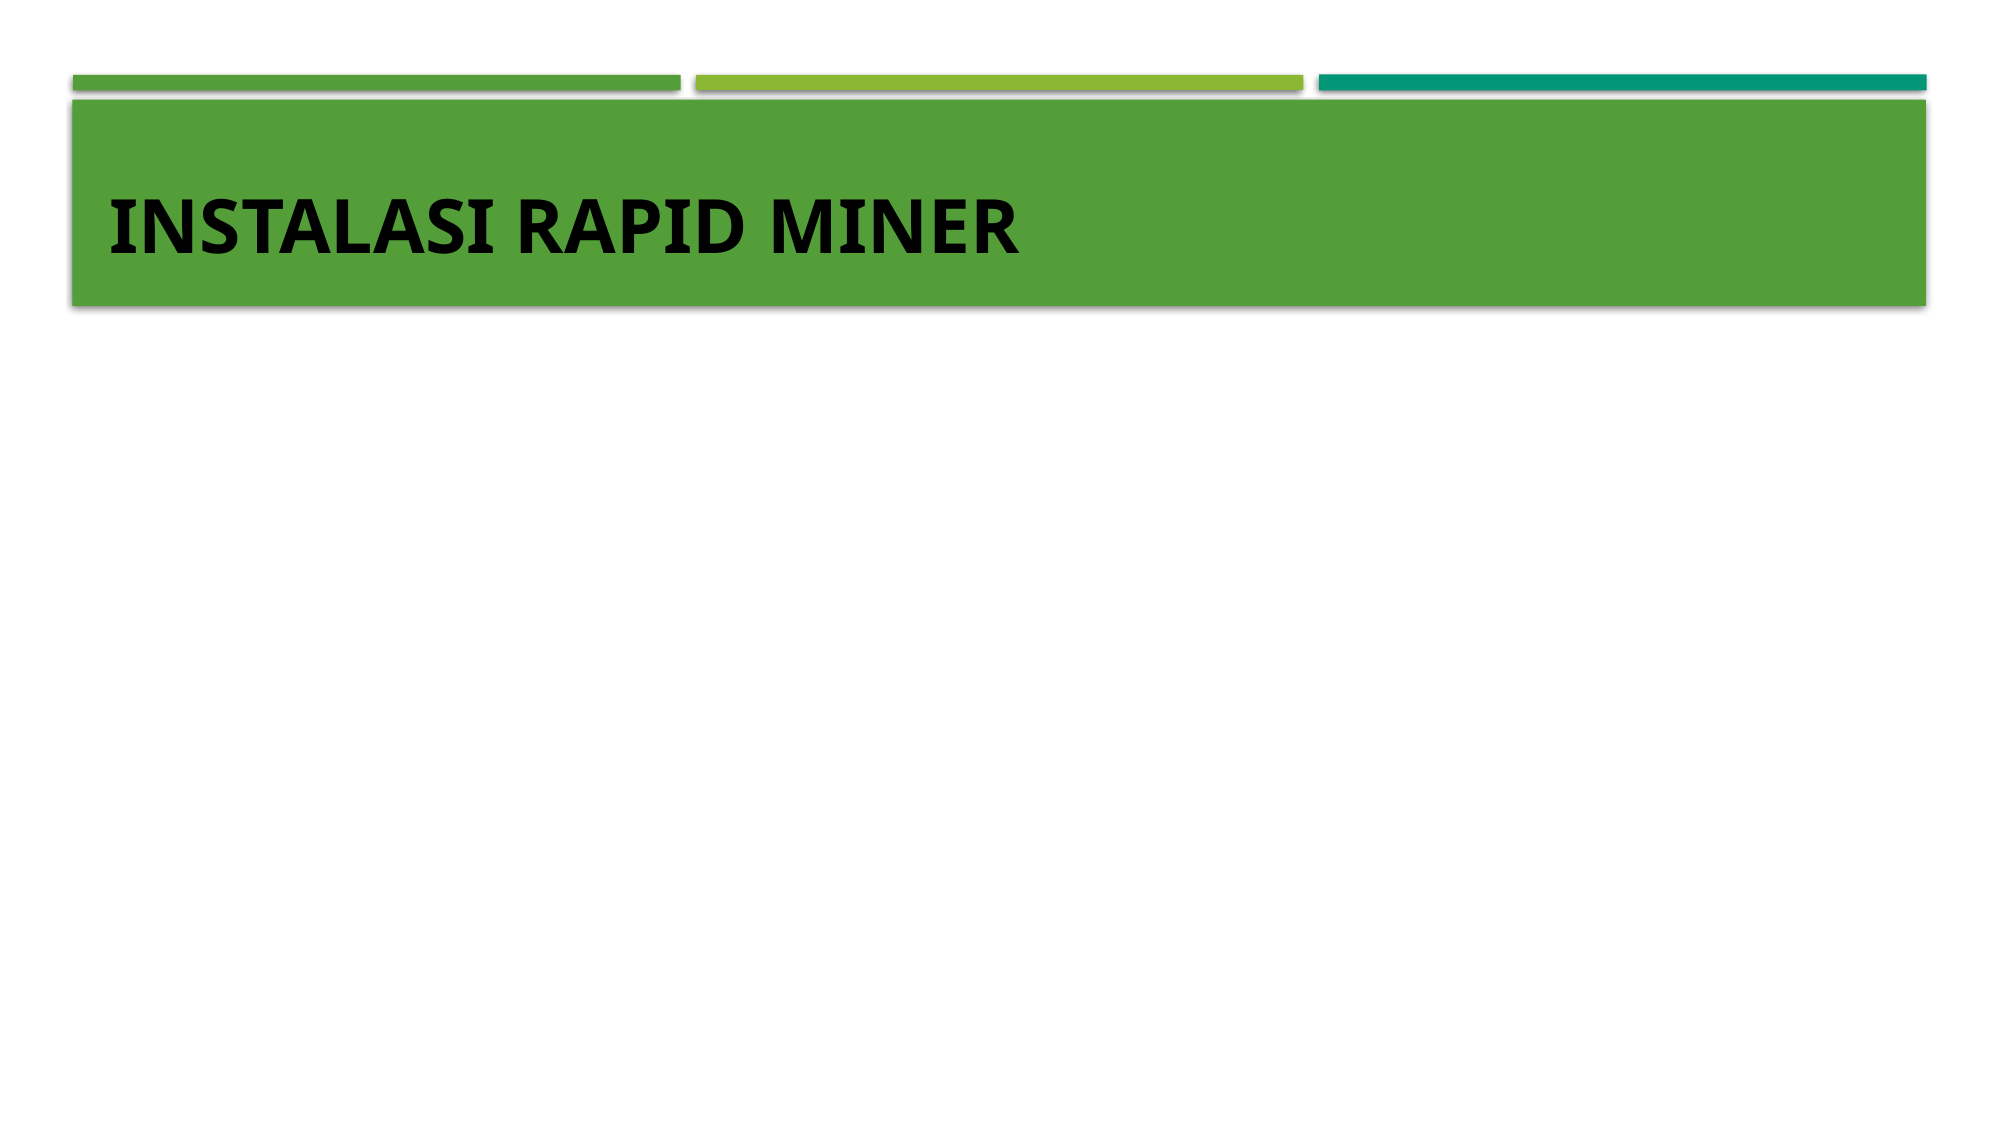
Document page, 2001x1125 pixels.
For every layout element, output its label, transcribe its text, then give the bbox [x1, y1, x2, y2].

title Instalasi rapid miner [94, 119, 1904, 282]
